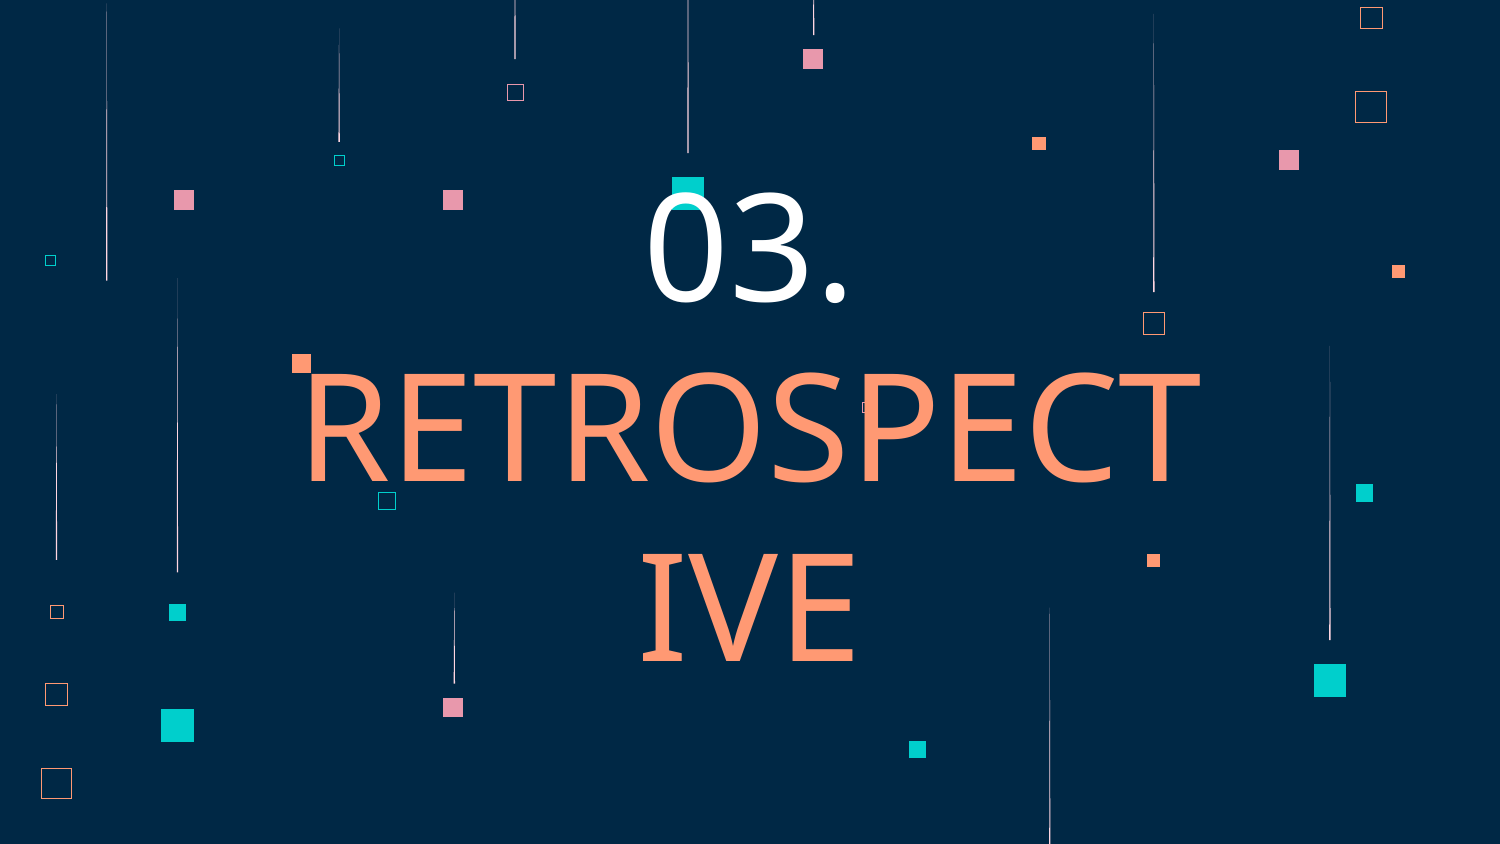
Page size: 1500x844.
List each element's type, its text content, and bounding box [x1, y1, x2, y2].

title 03. RETROSPECTIVE [279, 207, 1221, 637]
